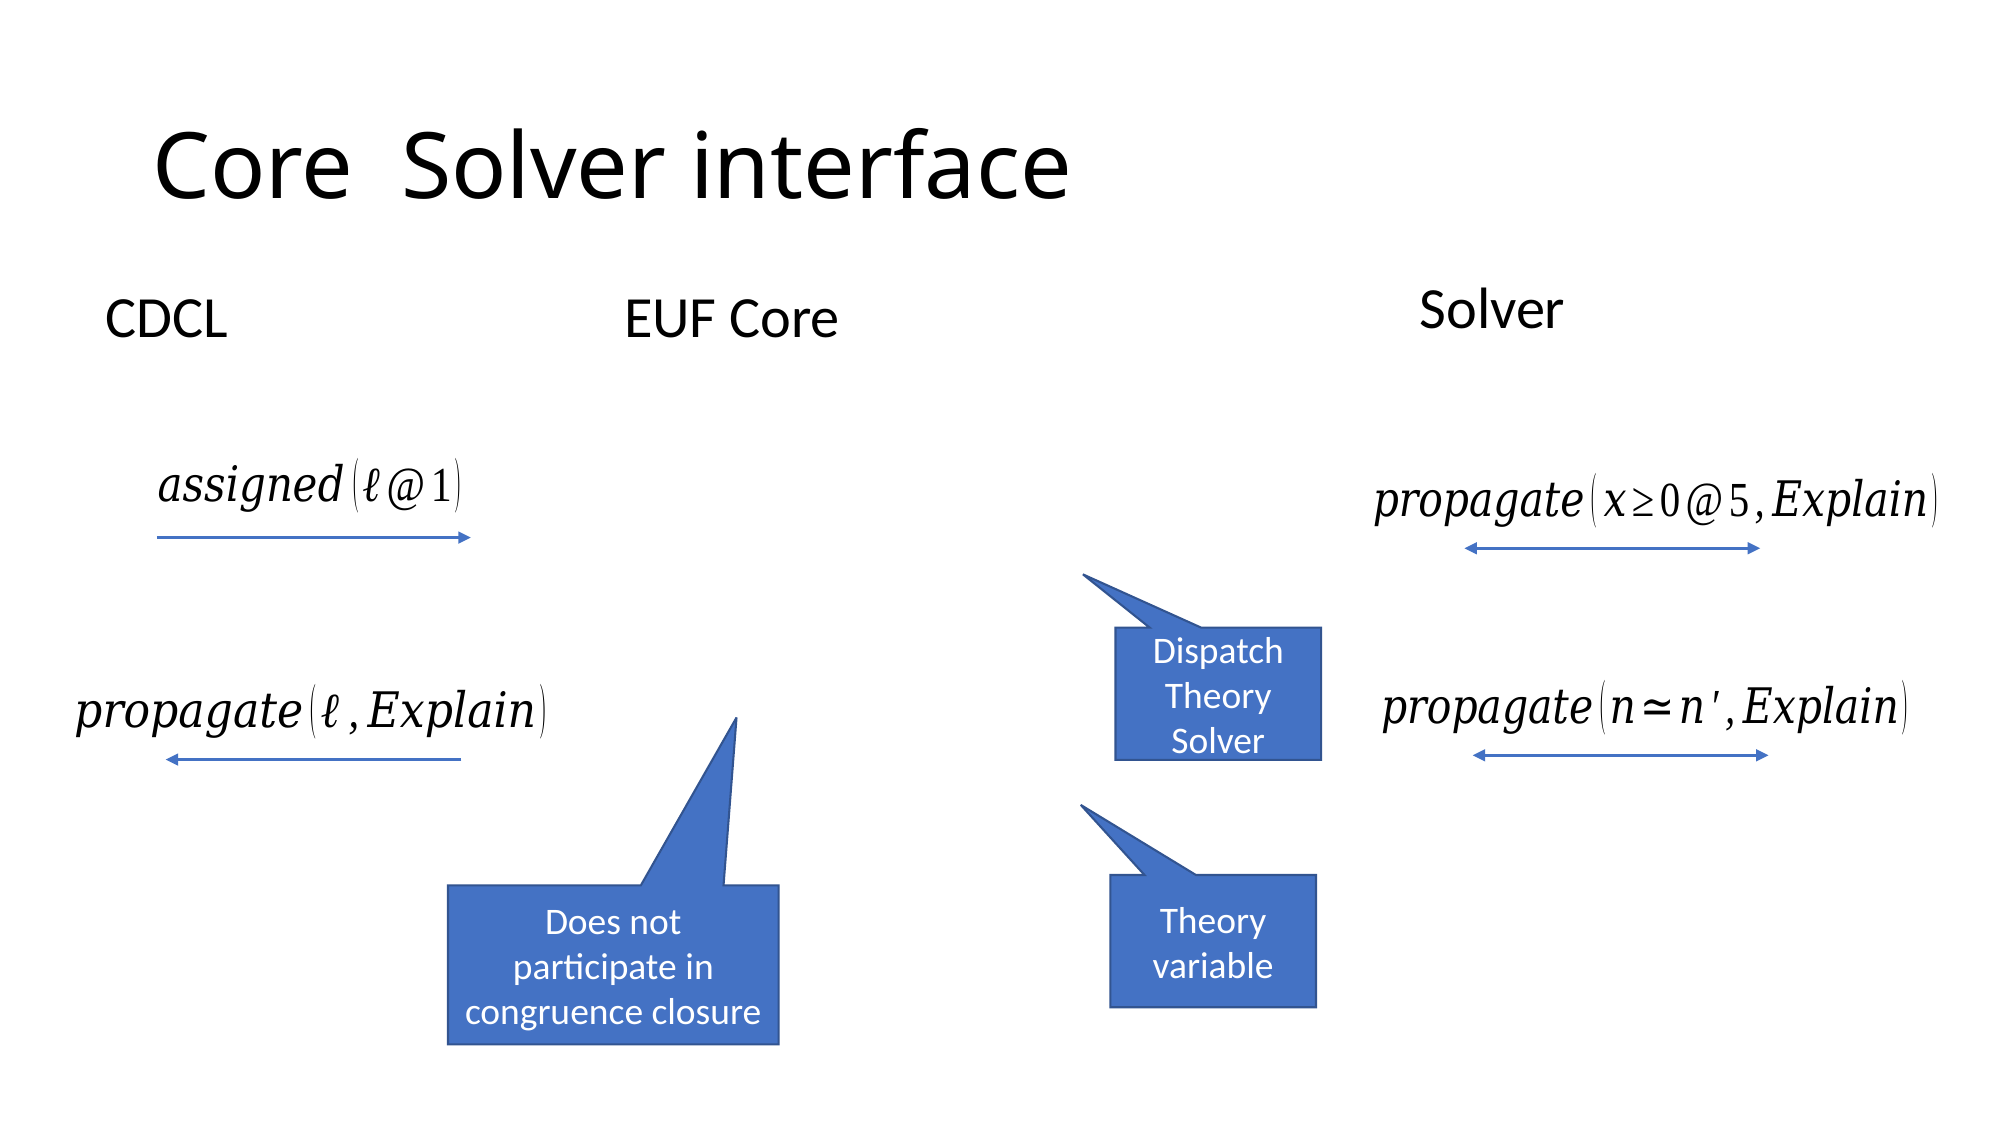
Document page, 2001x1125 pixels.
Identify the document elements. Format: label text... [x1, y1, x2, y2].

text_box CDCL [90, 279, 631, 994]
text_box Does not participate in congruence closure [446, 717, 780, 1046]
list Solver [1404, 270, 1970, 985]
list EUF Core [631, 279, 1285, 994]
text_box Dispatch Theory Solver [1082, 573, 1323, 761]
text_box Theory variable [1080, 804, 1318, 1009]
